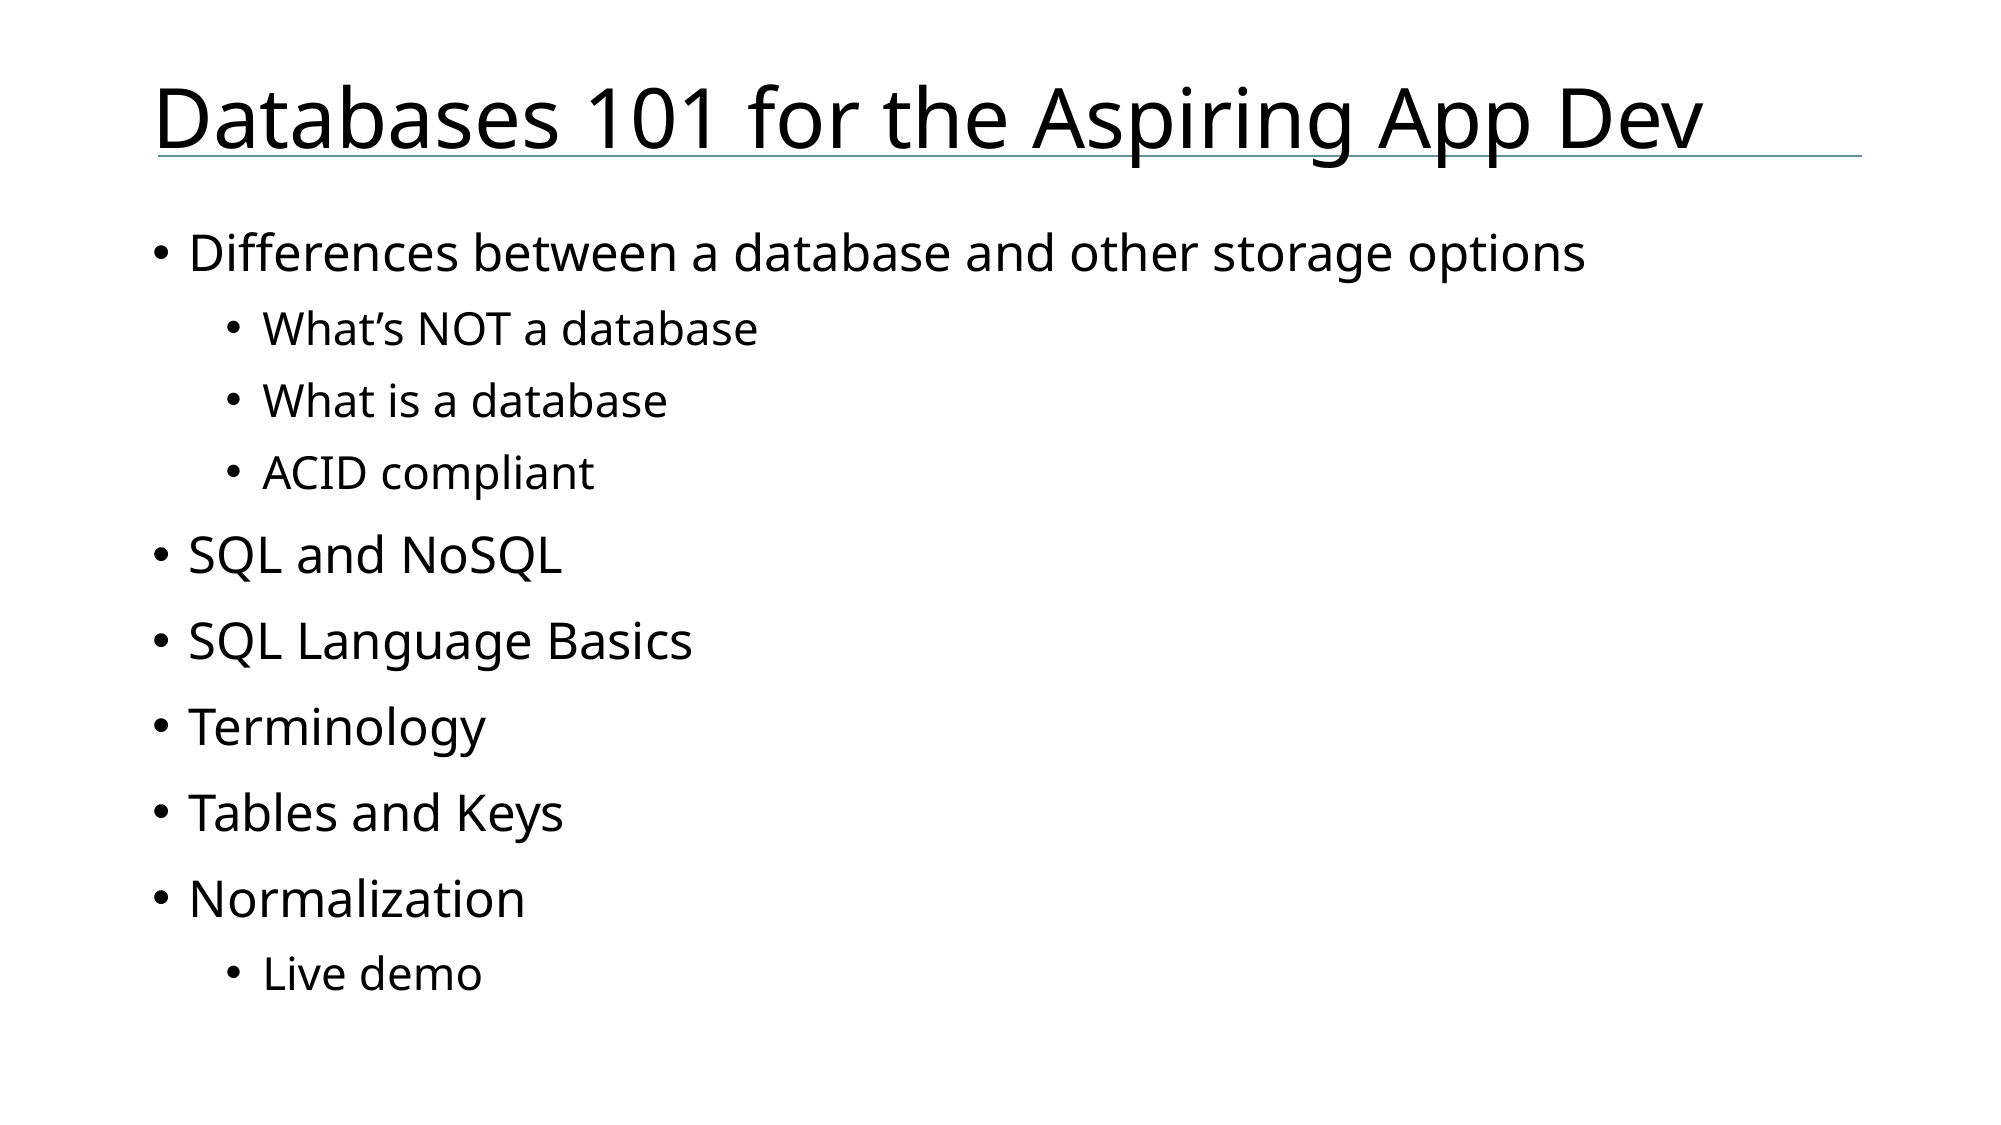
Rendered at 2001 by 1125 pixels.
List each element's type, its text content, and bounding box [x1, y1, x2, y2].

title Databases 101 for the Aspiring App Dev [137, 59, 1863, 184]
list Differences between a database and other storage options What’s NOT a database What is a database ACID compliant SQL and NoSQL SQL Language Basics Terminology Tables and Keys Normalization Live demo [137, 201, 1863, 1014]
